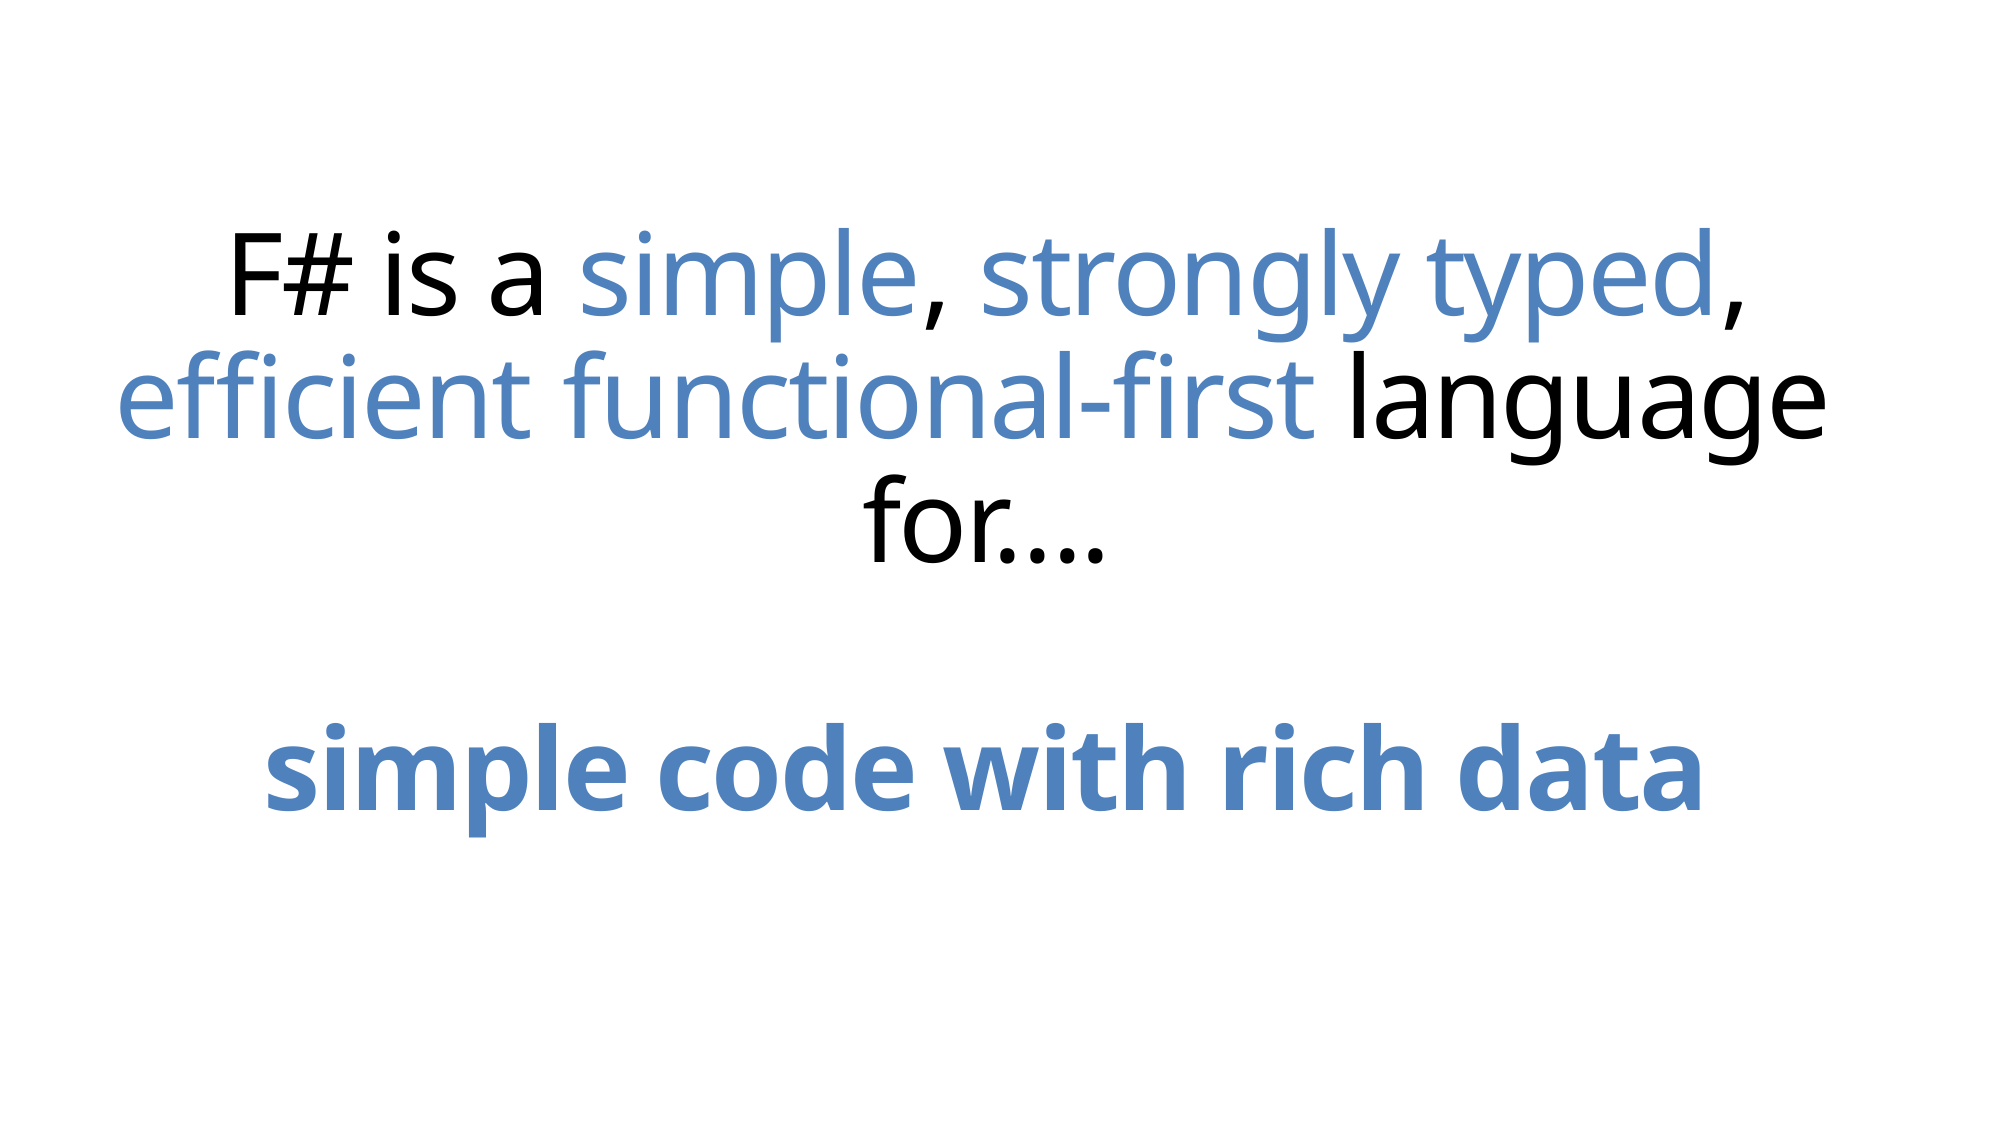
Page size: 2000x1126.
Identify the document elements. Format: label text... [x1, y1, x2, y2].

title F# is a simple, strongly typed, efficient functional-first language for…. simple code with rich data [70, 216, 1903, 838]
